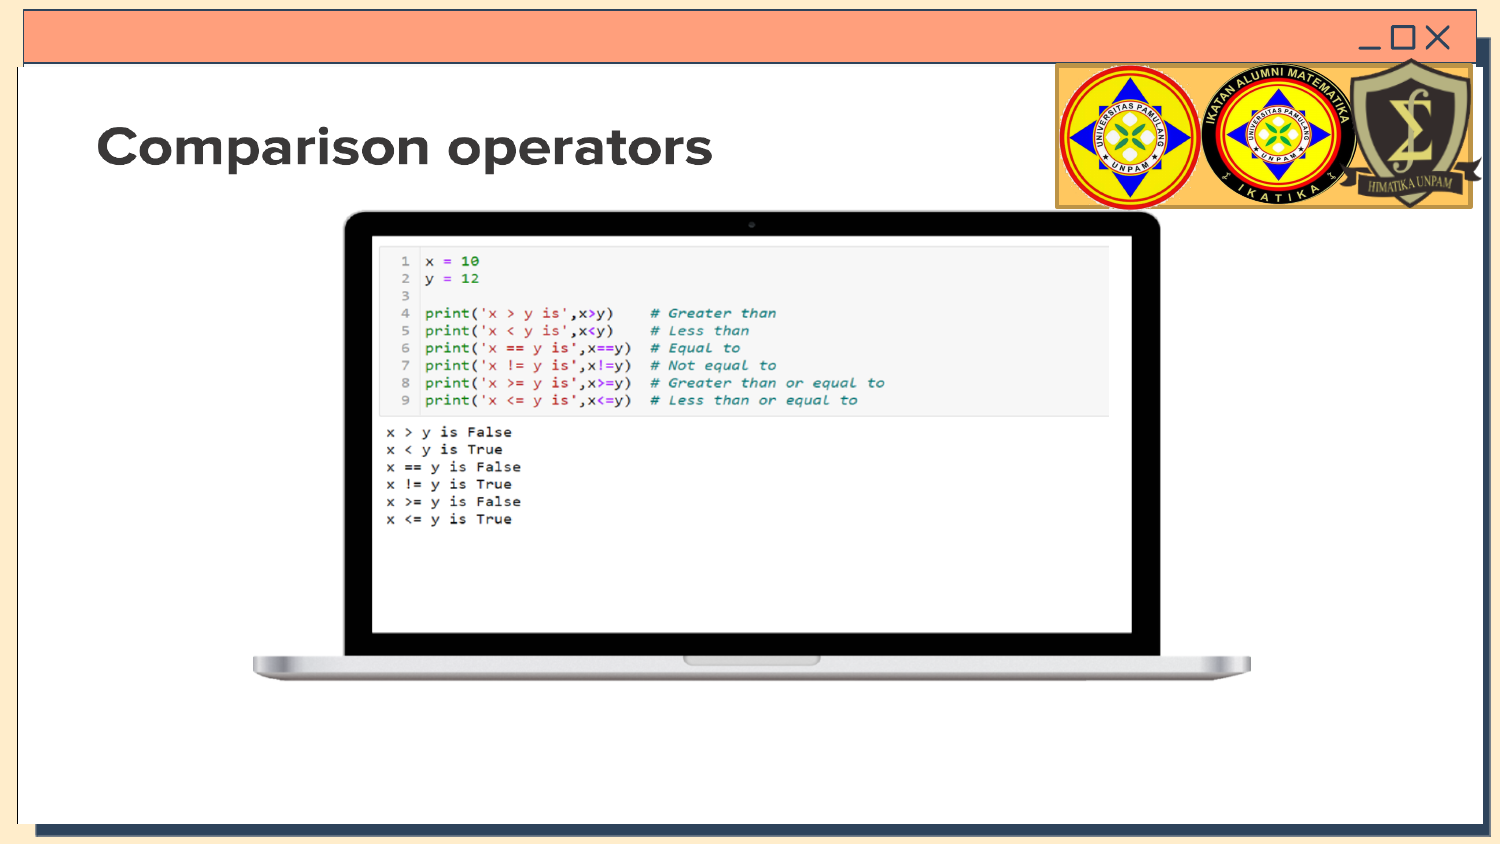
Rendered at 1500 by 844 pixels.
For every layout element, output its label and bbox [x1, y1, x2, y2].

picture [17, 58, 1483, 824]
